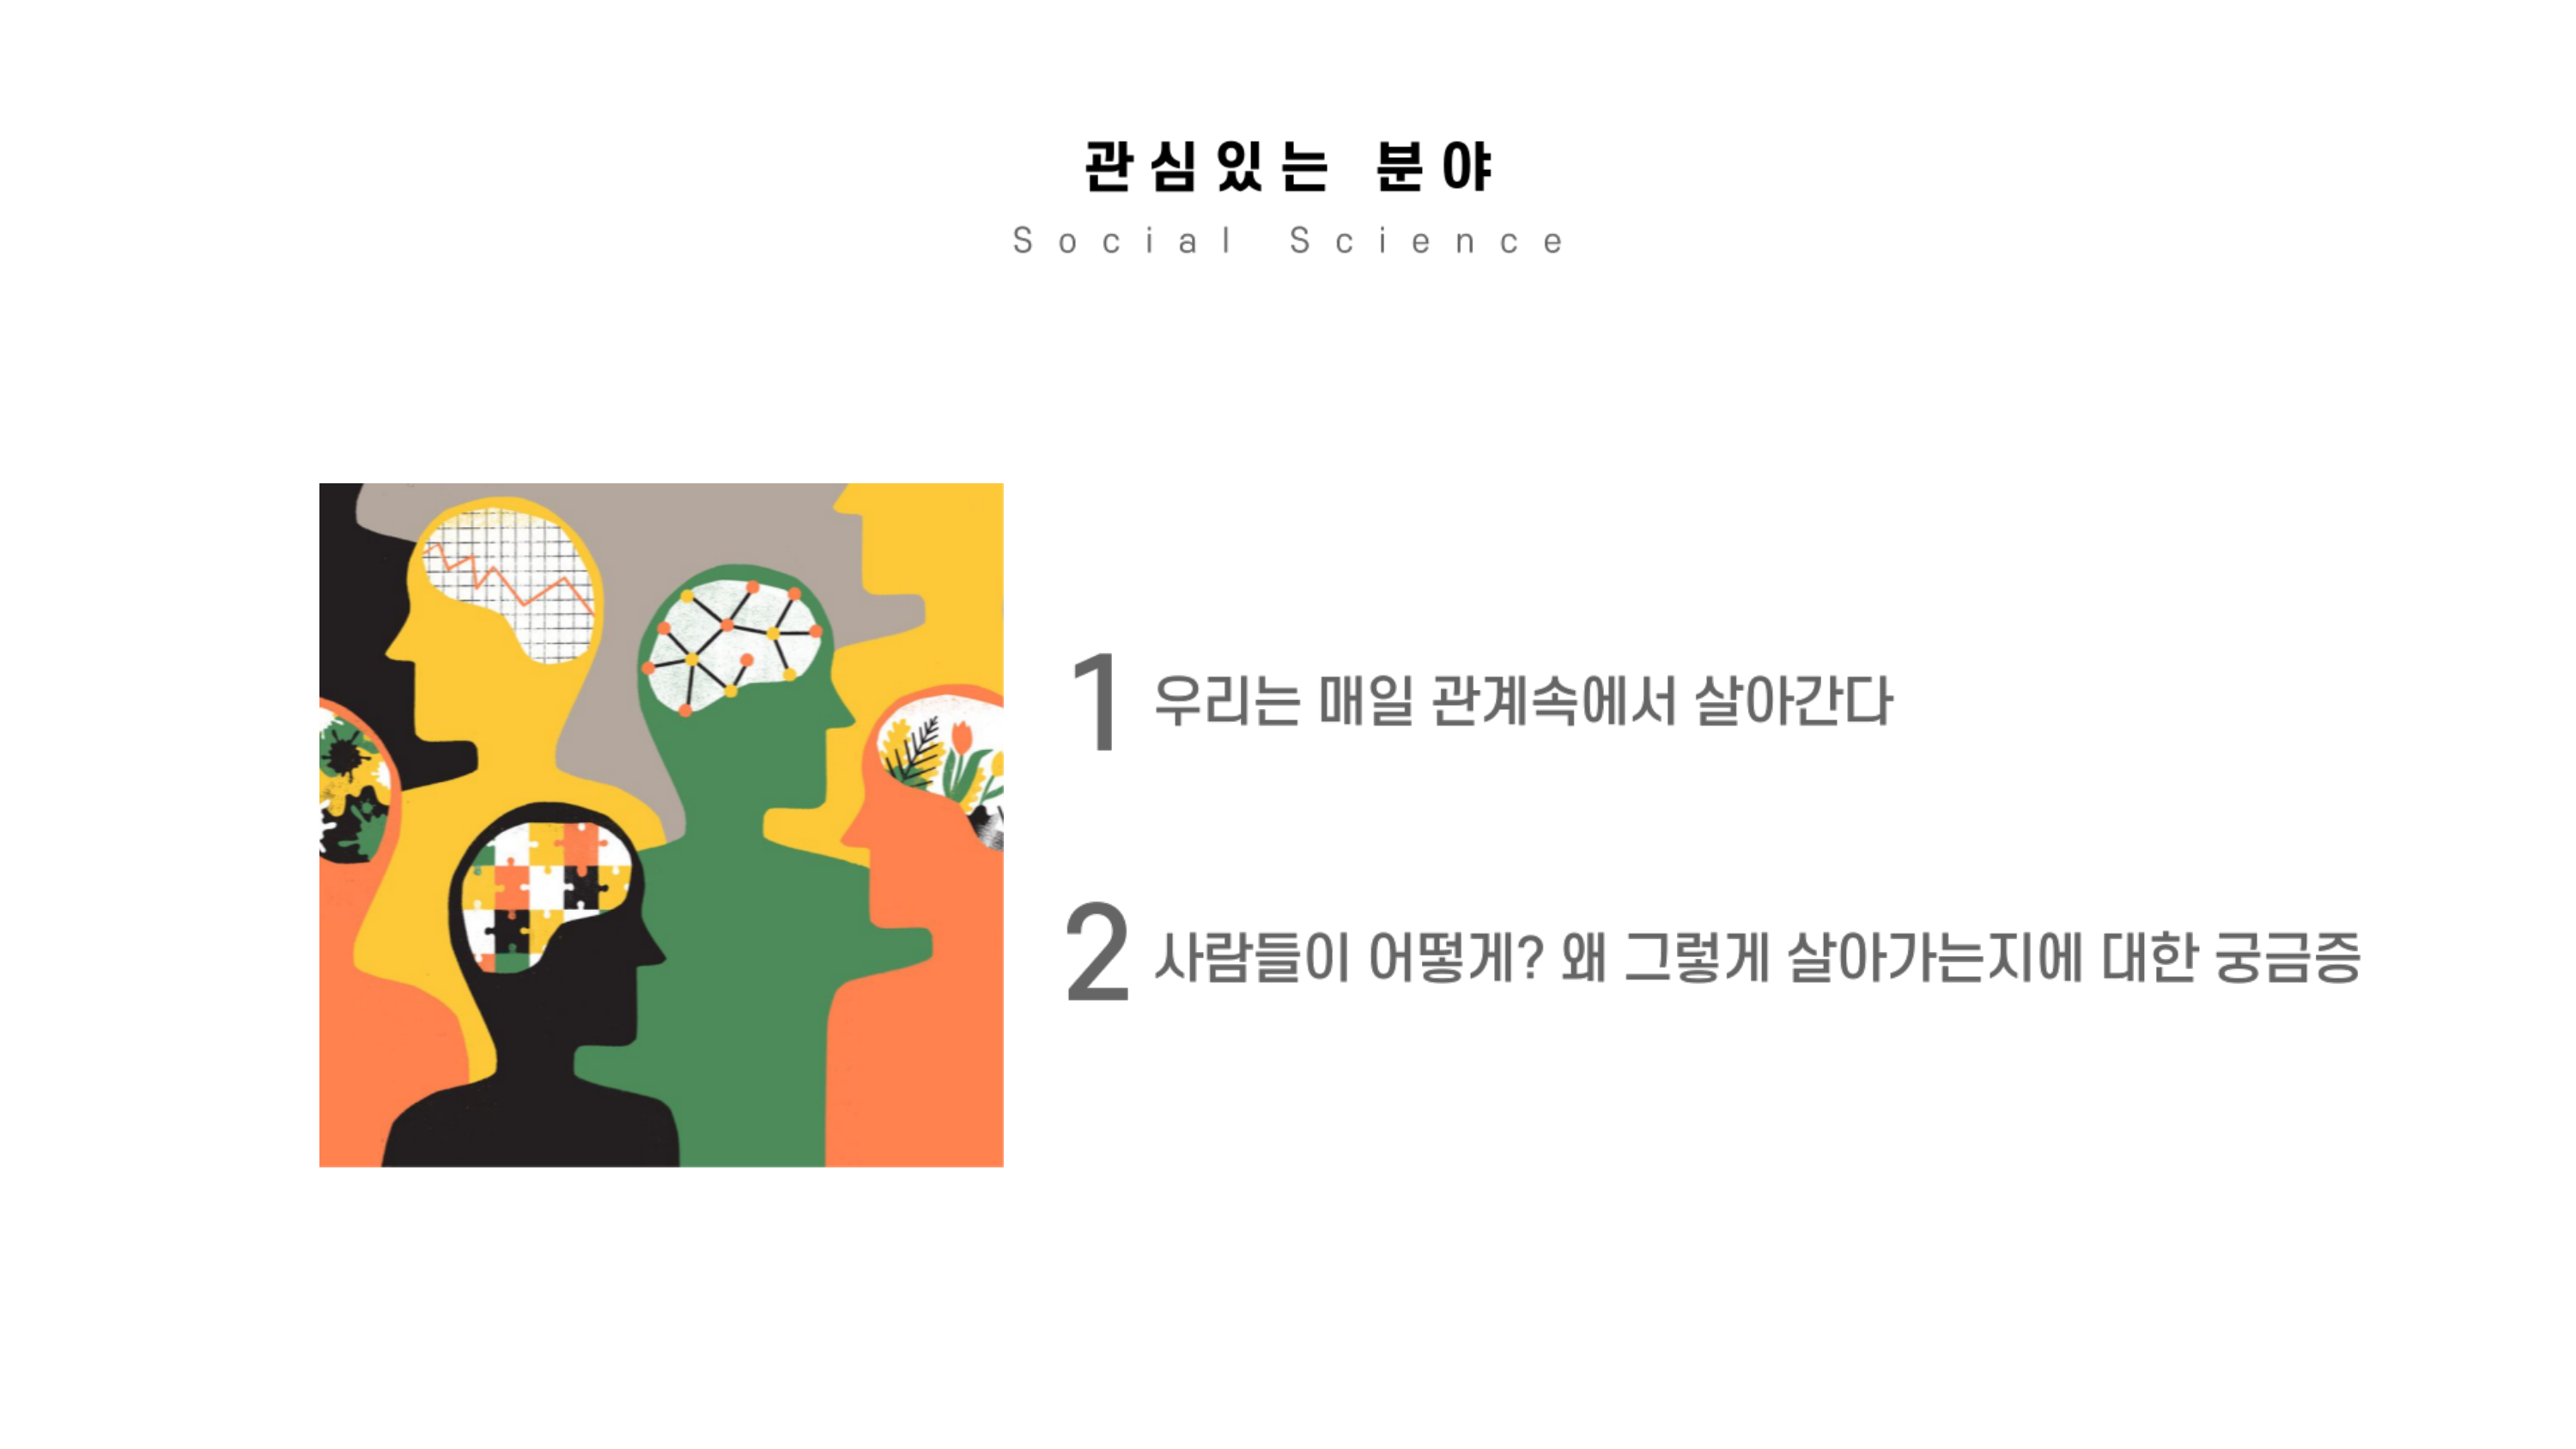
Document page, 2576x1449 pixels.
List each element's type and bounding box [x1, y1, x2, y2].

text_box [319, 483, 1004, 1168]
picture [845, 119, 1577, 276]
picture [1041, 596, 1919, 842]
picture [1041, 846, 2389, 1092]
